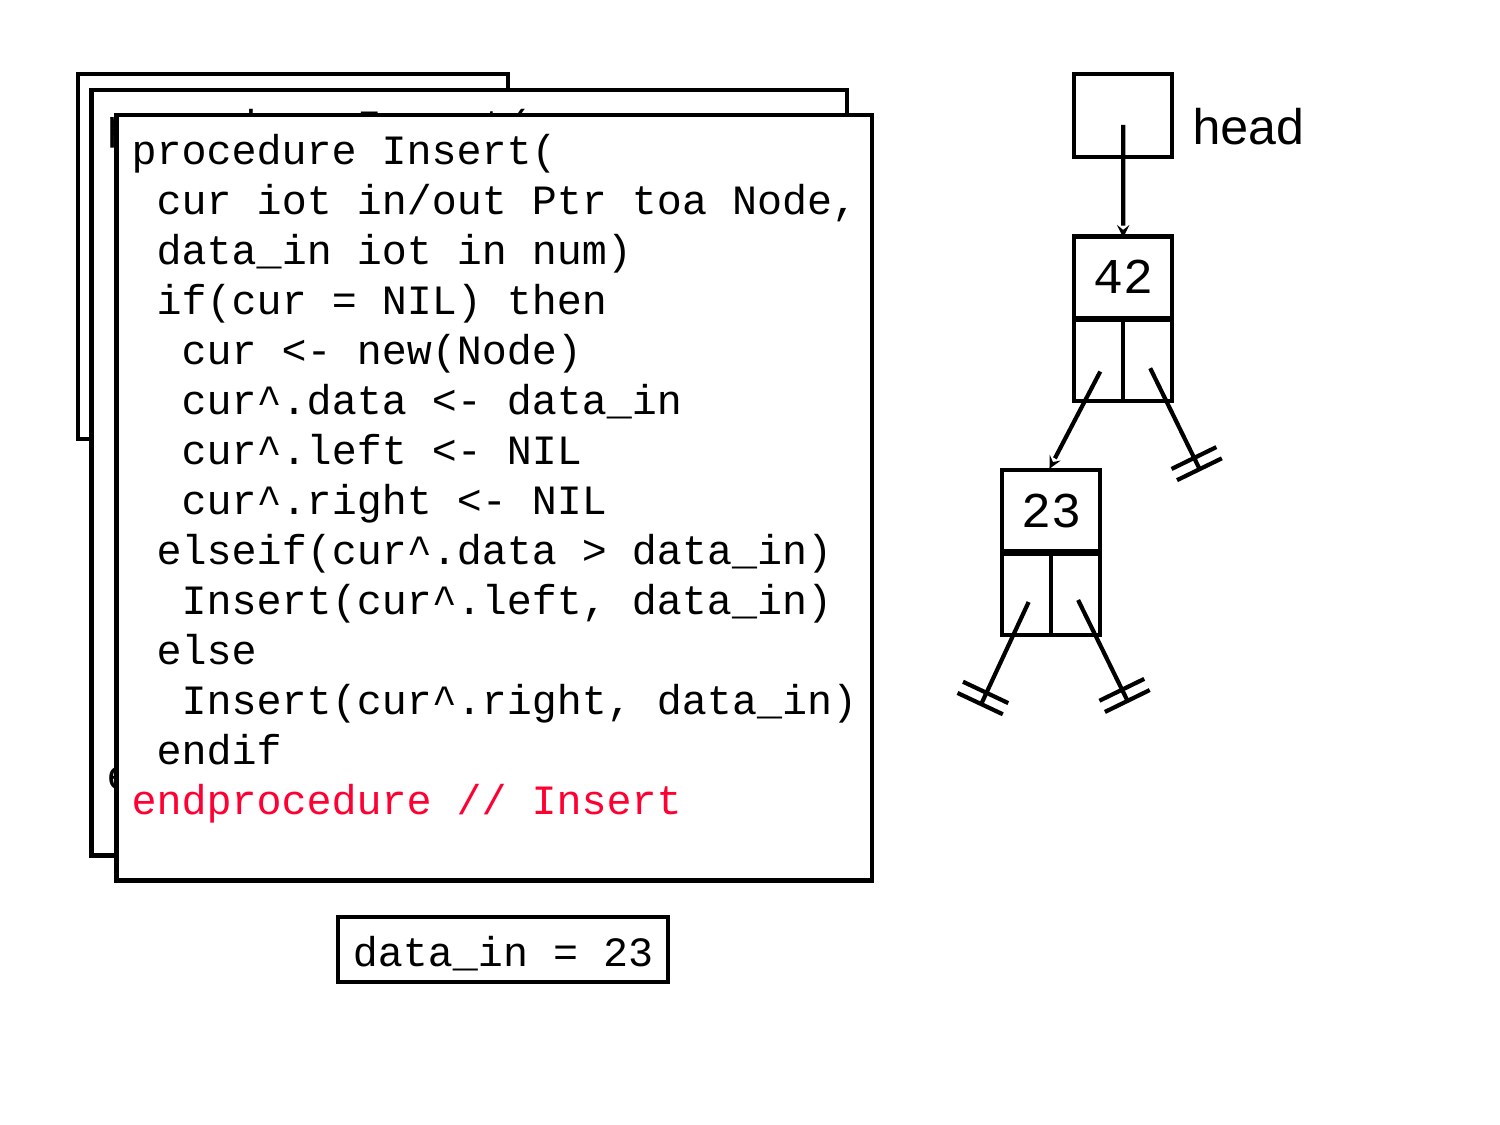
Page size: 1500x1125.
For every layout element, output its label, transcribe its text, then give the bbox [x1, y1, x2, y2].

text_box [1073, 73, 1173, 158]
text_box [1117, 225, 1130, 236]
text_box 23 [1001, 470, 1101, 549]
text_box [1049, 454, 1061, 469]
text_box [1073, 317, 1173, 402]
text_box procedure Insert( cur iot in/out Ptr toa Node, data_in iot in num) if(cur = NIL) then cur <- new(Node) cur^.data <- data_in cur^.left <- NIL cur^.right <- NIL elseif(cur^.data > data_in) Insert(cur^.left, data_in) else Insert(cur^.right, data_in) endif endprocedure // Insert [116, 115, 872, 881]
text_box head [1177, 87, 1320, 163]
text_box . . Insert(head, 23) Insert(head, 35) Insert(head, 47) . . [77, 73, 509, 440]
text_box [1001, 551, 1101, 636]
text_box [1077, 599, 1150, 713]
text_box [957, 601, 1029, 715]
text_box procedure Insert( cur iot in/out Ptr toa Node, data_in iot in num) if(cur = NIL) then cur <- new(Node) cur^.data <- data_in cur^.left <- NIL cur^.right <- NIL elseif(cur^.data > data_in) Insert(cur^.left, data_in) else Insert(cur^.right, data_in) endif endprocedure // Insert [91, 90, 847, 856]
text_box data_in = 23 [337, 917, 669, 983]
text_box 42 [1073, 236, 1173, 316]
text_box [1150, 367, 1223, 481]
